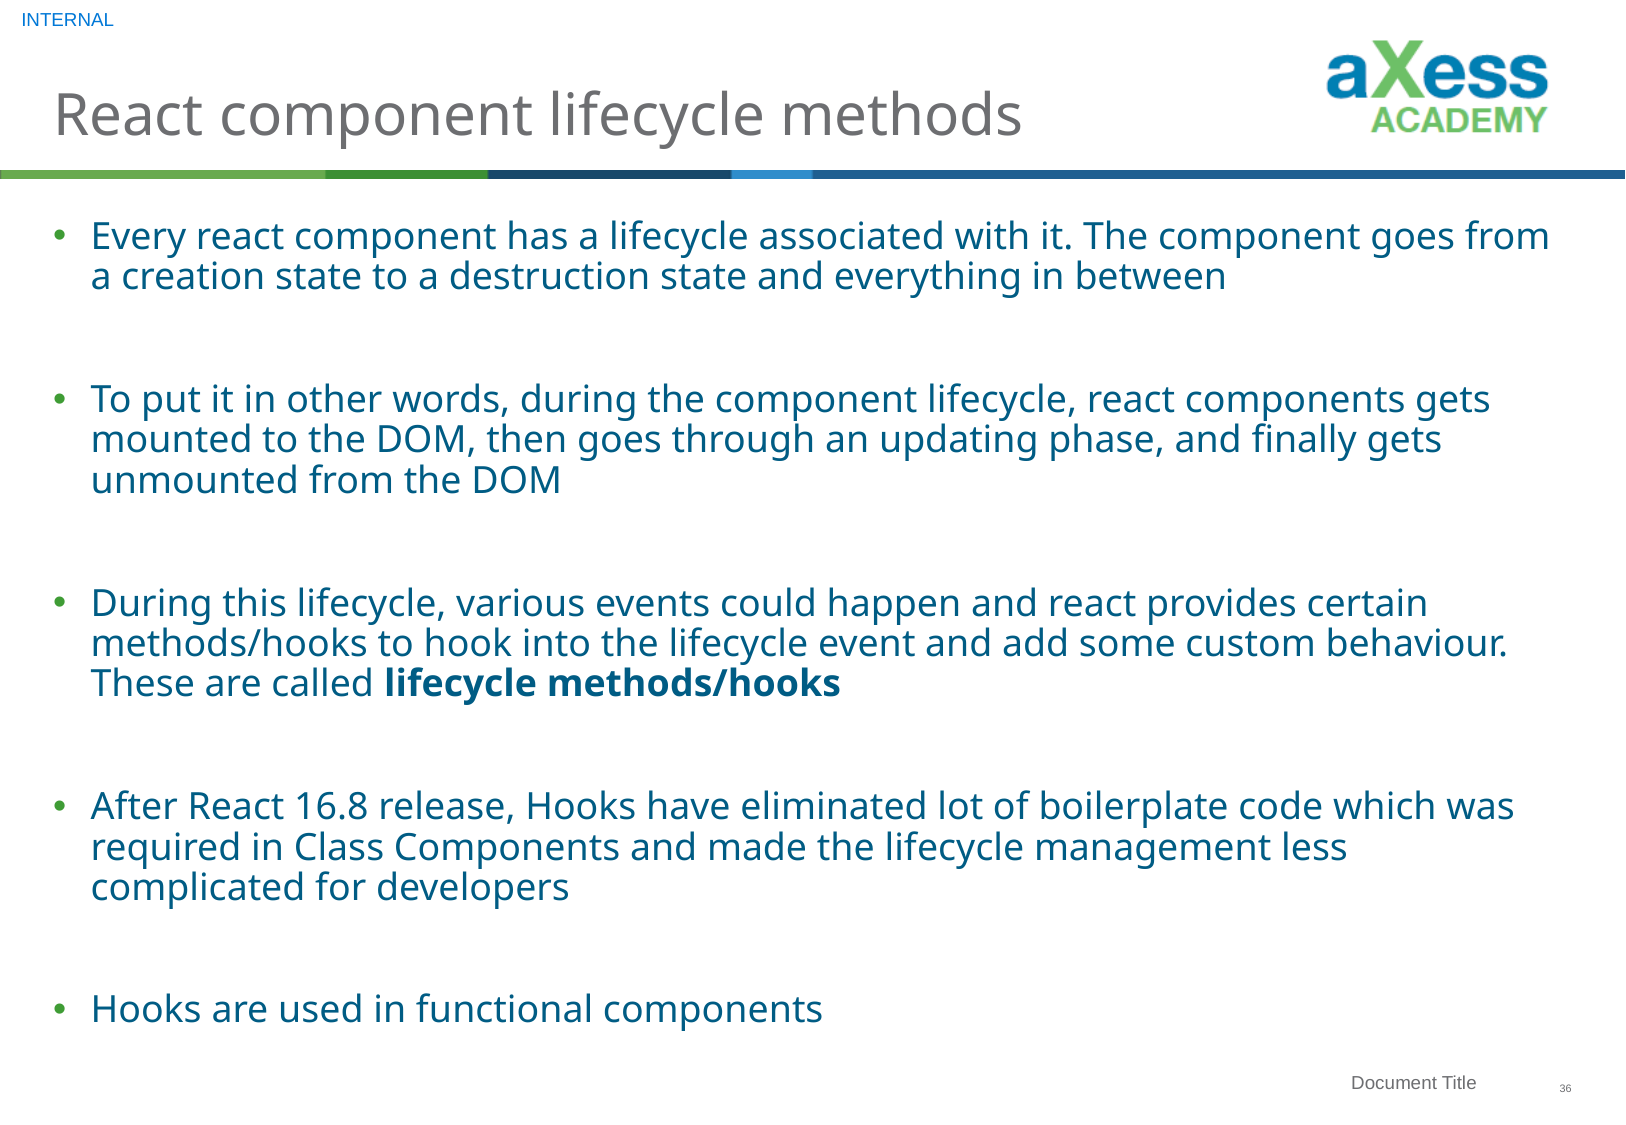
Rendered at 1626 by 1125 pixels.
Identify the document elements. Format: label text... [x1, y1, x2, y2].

picture [1288, 30, 1574, 147]
title React component lifecycle methods [53, 32, 1573, 148]
picture [0, 170, 1625, 179]
list Every react component has a lifecycle associated with it. The component goes from a creation state to a destruction state and everything in between To put it in other words, during the component lifecycle, react components gets mounted to the DOM, then goes through an updating phase, and finally gets unmounted from the DOM During this lifecycle, various events could happen and react provides certain methods/hooks to hook into the lifecycle event and add some custom behaviour. These are called lifecycle methods/hooks After React 16.8 release, Hooks have eliminated lot of boilerplate code which was required in Class Components and made the lifecycle management less complicated for developers Hooks are used in functional components [53, 217, 1573, 1013]
